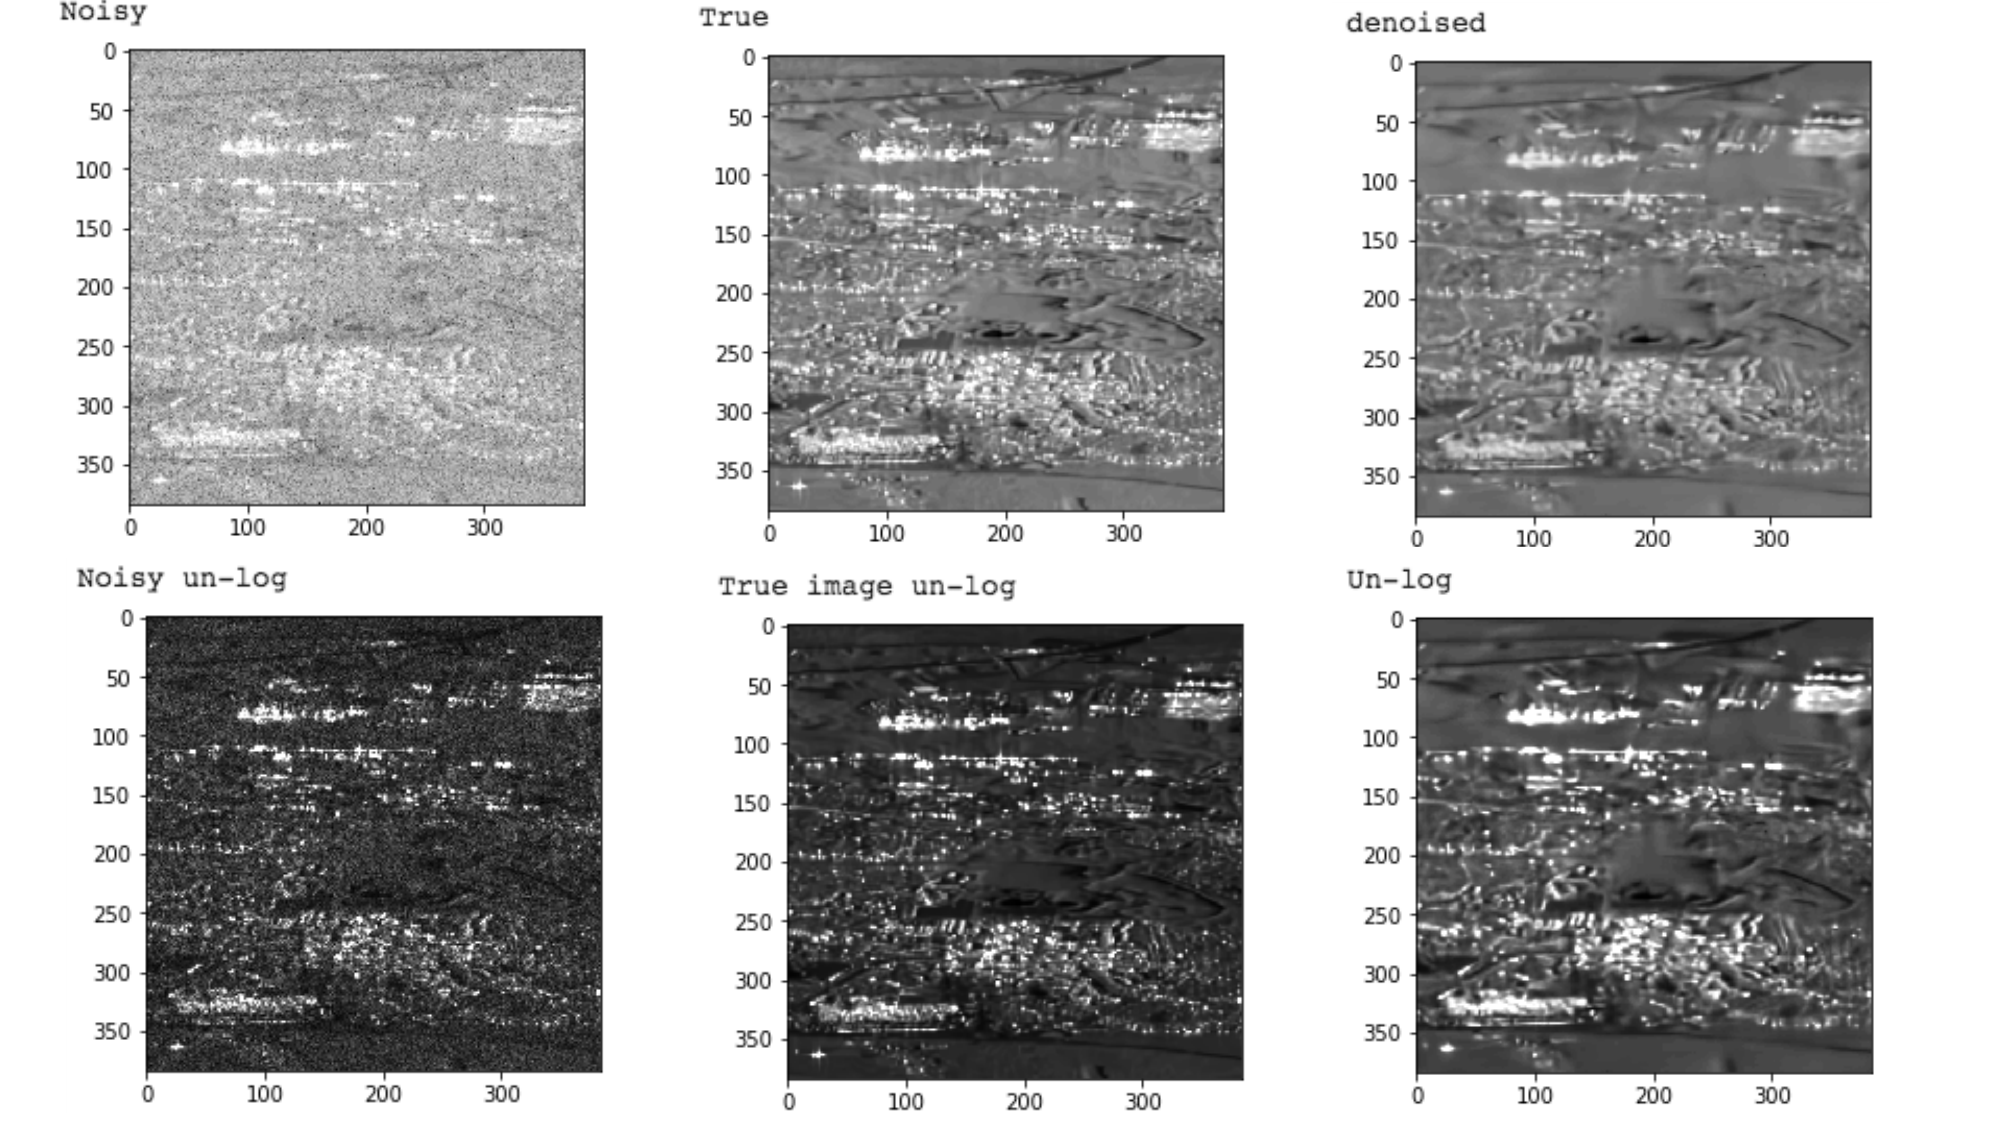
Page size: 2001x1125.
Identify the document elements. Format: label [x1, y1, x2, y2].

picture [1332, 0, 1899, 1125]
picture [687, 0, 1261, 1125]
picture [47, 0, 624, 1113]
